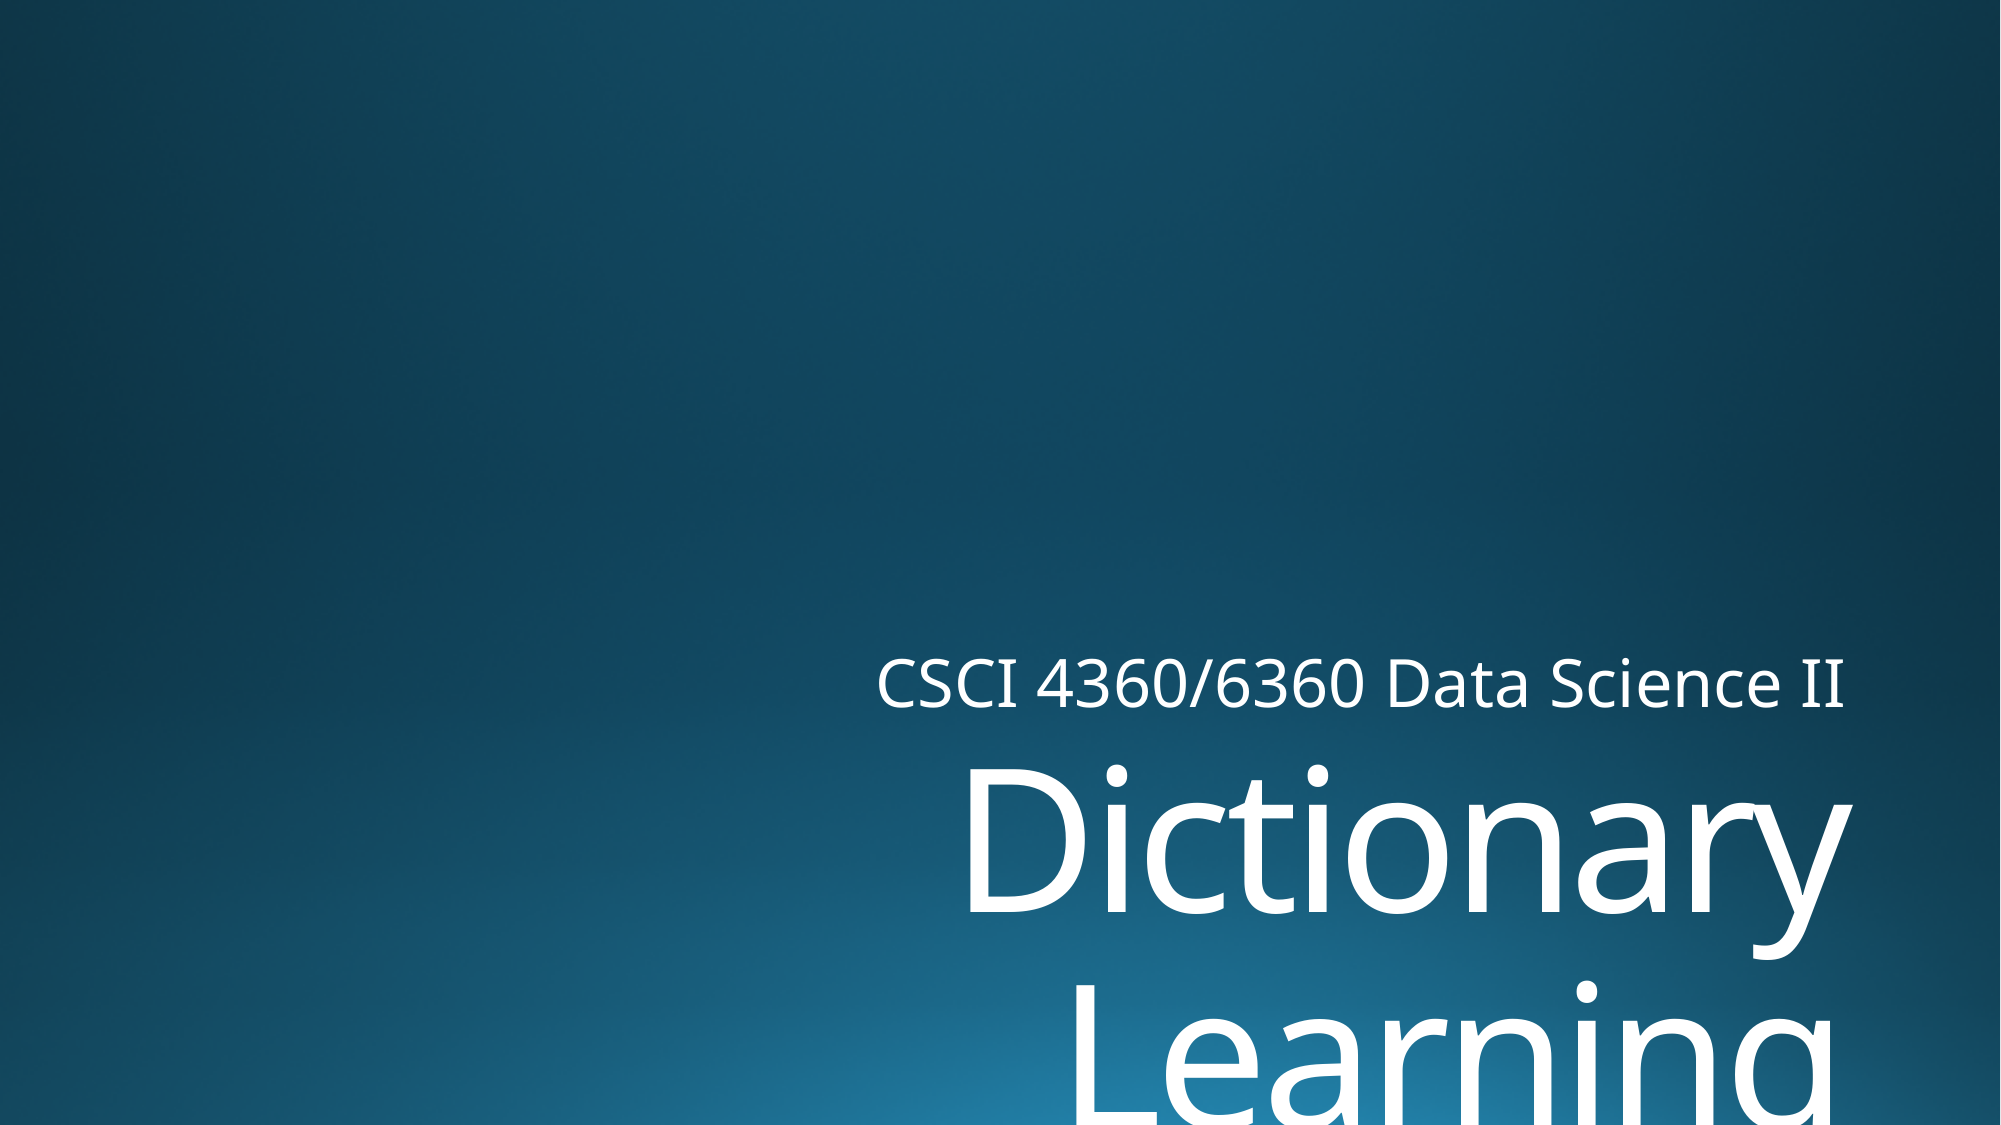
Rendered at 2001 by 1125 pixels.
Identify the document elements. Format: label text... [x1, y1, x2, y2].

title Dictionary Learning [362, 732, 1863, 1002]
picture [0, 0, 2001, 1125]
subtitle CSCI 4360/6360 Data Science II [362, 606, 1863, 730]
